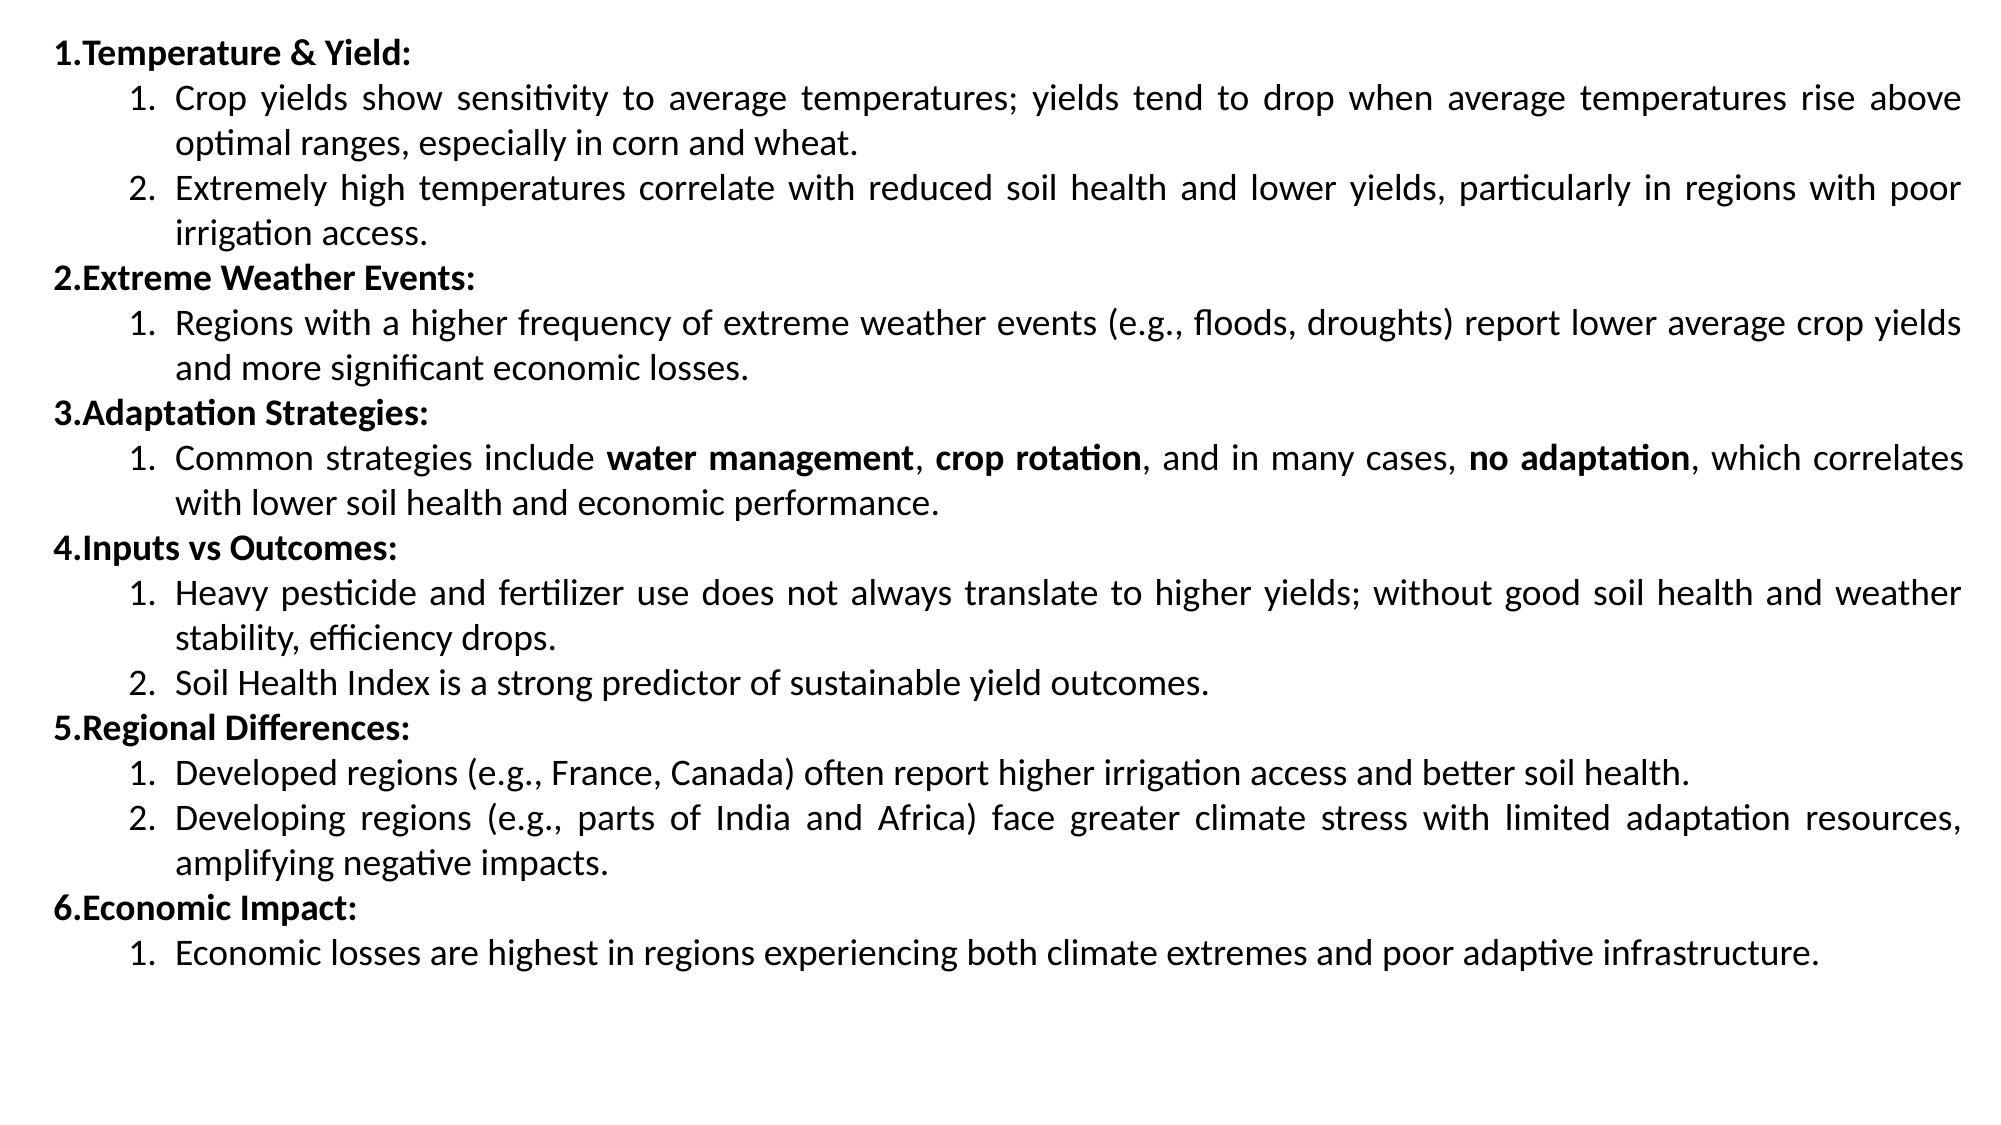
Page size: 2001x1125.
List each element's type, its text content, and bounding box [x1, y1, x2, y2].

text_box Temperature & Yield: Crop yields show sensitivity to average temperatures; yields tend to drop when average temperatures rise above optimal ranges, especially in corn and wheat. Extremely high temperatures correlate with reduced soil health and lower yields, particularly in regions with poor irrigation access. Extreme Weather Events: Regions with a higher frequency of extreme weather events (e.g., floods, droughts) report lower average crop yields and more significant economic losses. Adaptation Strategies: Common strategies include water management, crop rotation, and in many cases, no adaptation, which correlates with lower soil health and economic performance. Inputs vs Outcomes: Heavy pesticide and fertilizer use does not always translate to higher yields; without good soil health and weather stability, efficiency drops. Soil Health Index is a strong predictor of sustainable yield outcomes. Regional Differences: Developed regions (e.g., France, Canada) often report higher irrigation access and better soil health. Developing regions (e.g., parts of India and Africa) face greater climate stress with limited adaptation resources, amplifying negative impacts. Economic Impact: Economic losses are highest in regions experiencing both climate extremes and poor adaptive infrastructure. [38, 20, 1979, 981]
